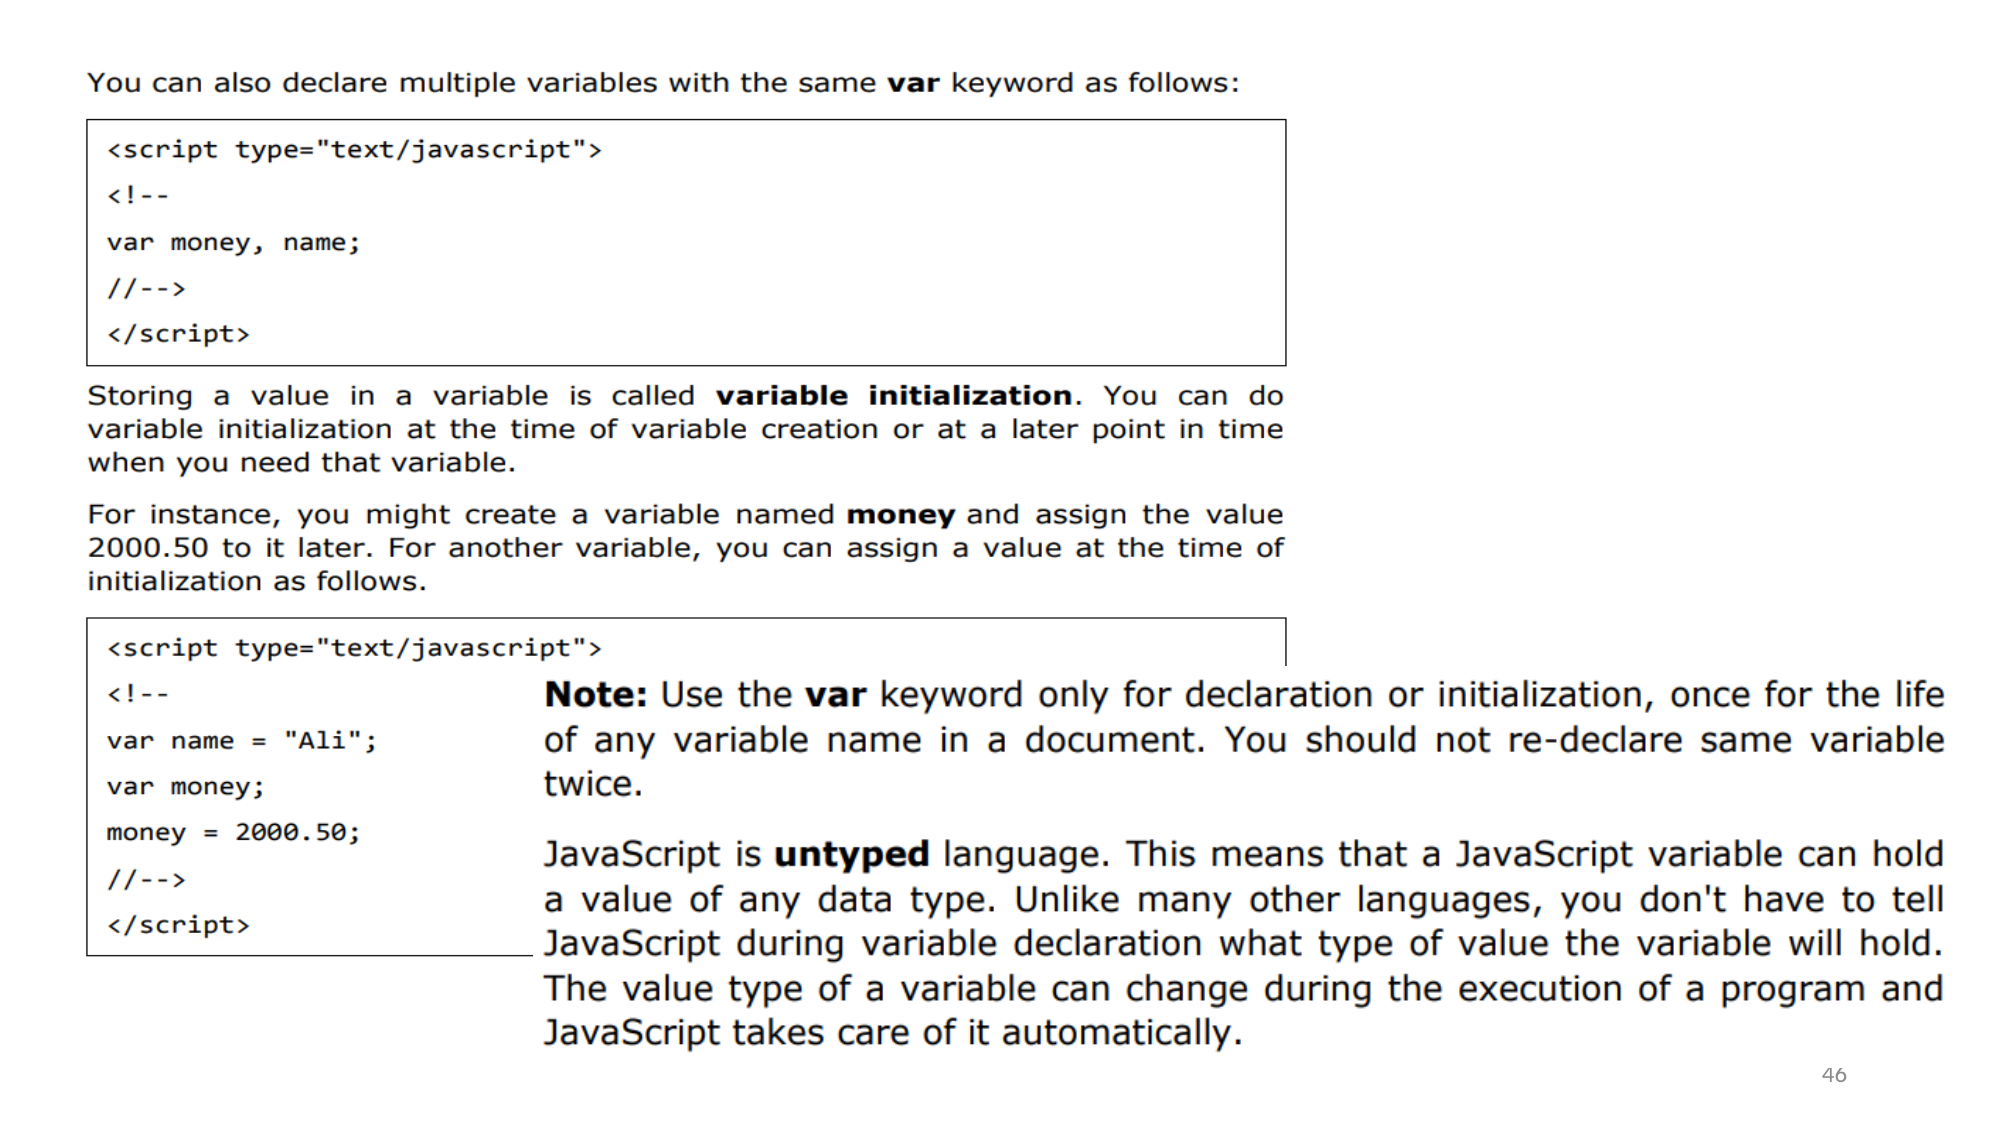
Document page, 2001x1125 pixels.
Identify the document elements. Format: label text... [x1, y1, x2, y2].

slide_number 46 [1412, 1068, 1863, 1103]
picture [68, 56, 1963, 1068]
